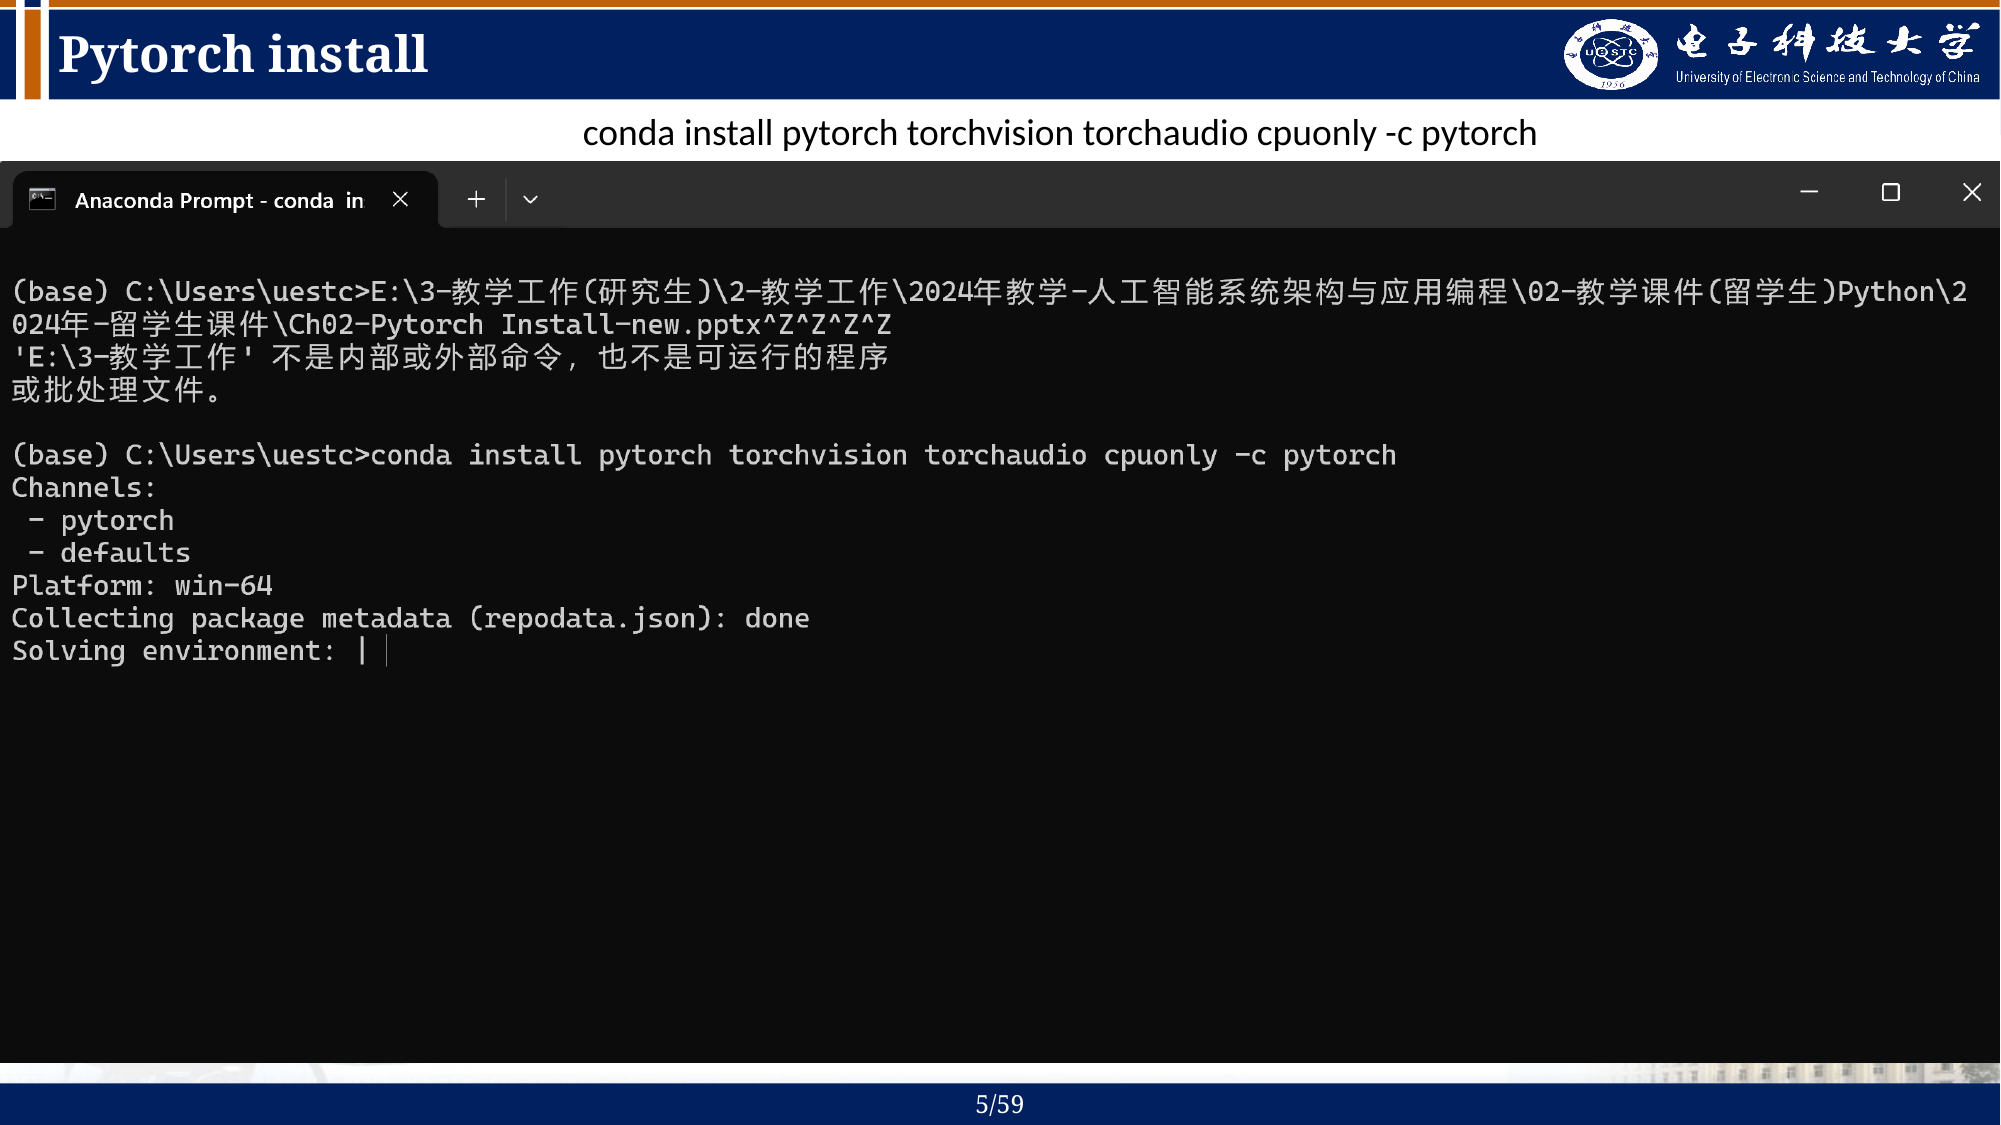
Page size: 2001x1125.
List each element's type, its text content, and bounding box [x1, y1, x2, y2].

text_box conda install pytorch torchvision torchaudio cpuonly -c pytorch [568, 100, 1558, 161]
picture [1564, 19, 1980, 90]
picture [0, 0, 2001, 1125]
title Pytorch install [43, 10, 476, 101]
